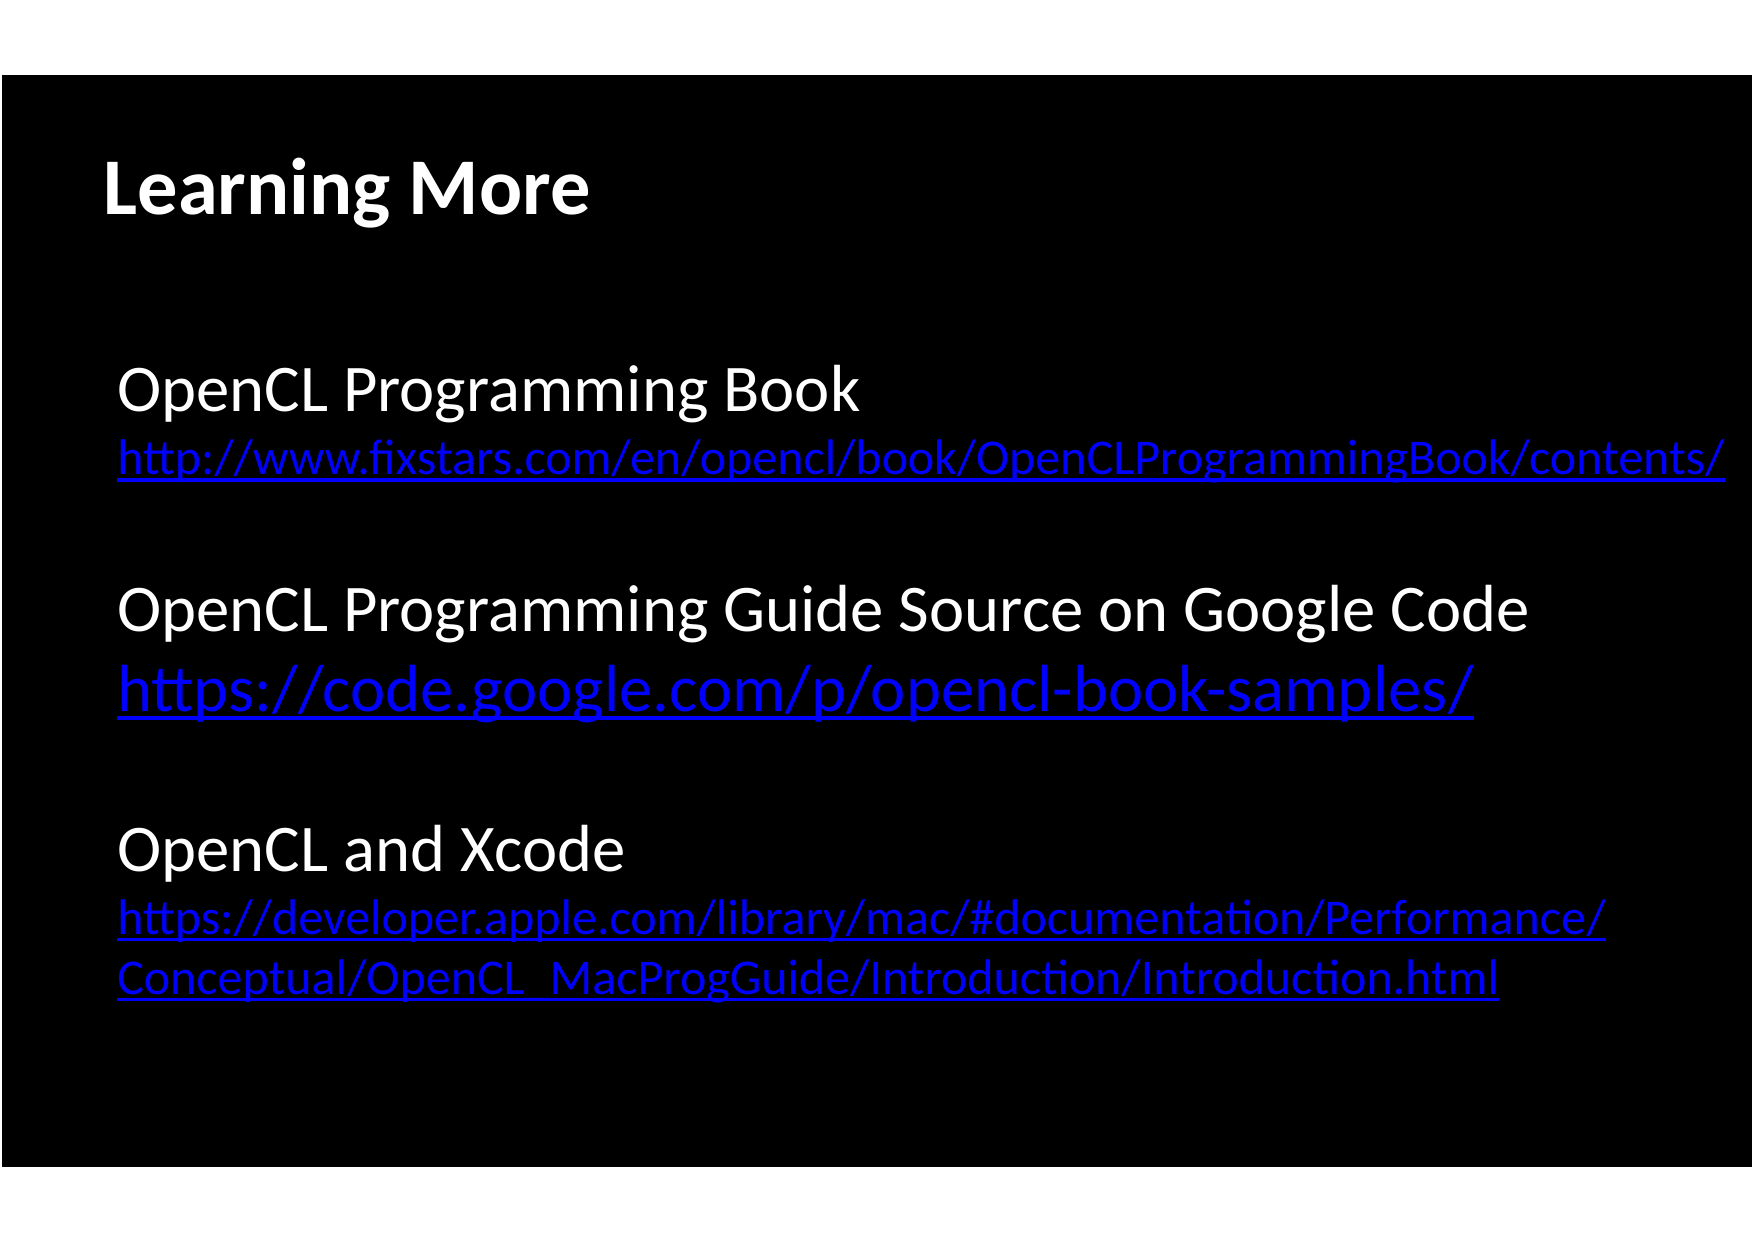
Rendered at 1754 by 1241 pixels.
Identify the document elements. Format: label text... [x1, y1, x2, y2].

text_box [0, 73, 1754, 1169]
text_box Learning More [103, 144, 592, 342]
text_box OpenCL Programming Book http://www.fixstars.com/en/opencl/book/OpenCLProgrammingBook/contents/ OpenCL Programming Guide Source on Google Code https://code.google.com/p/opencl-book-samples/ OpenCL and Xcode https://developer.apple.com/library/mac/#documentation/Performance/ Conceptual/OpenCL_MacProgGuide/Introduction/Introduction.html [117, 345, 1726, 1013]
